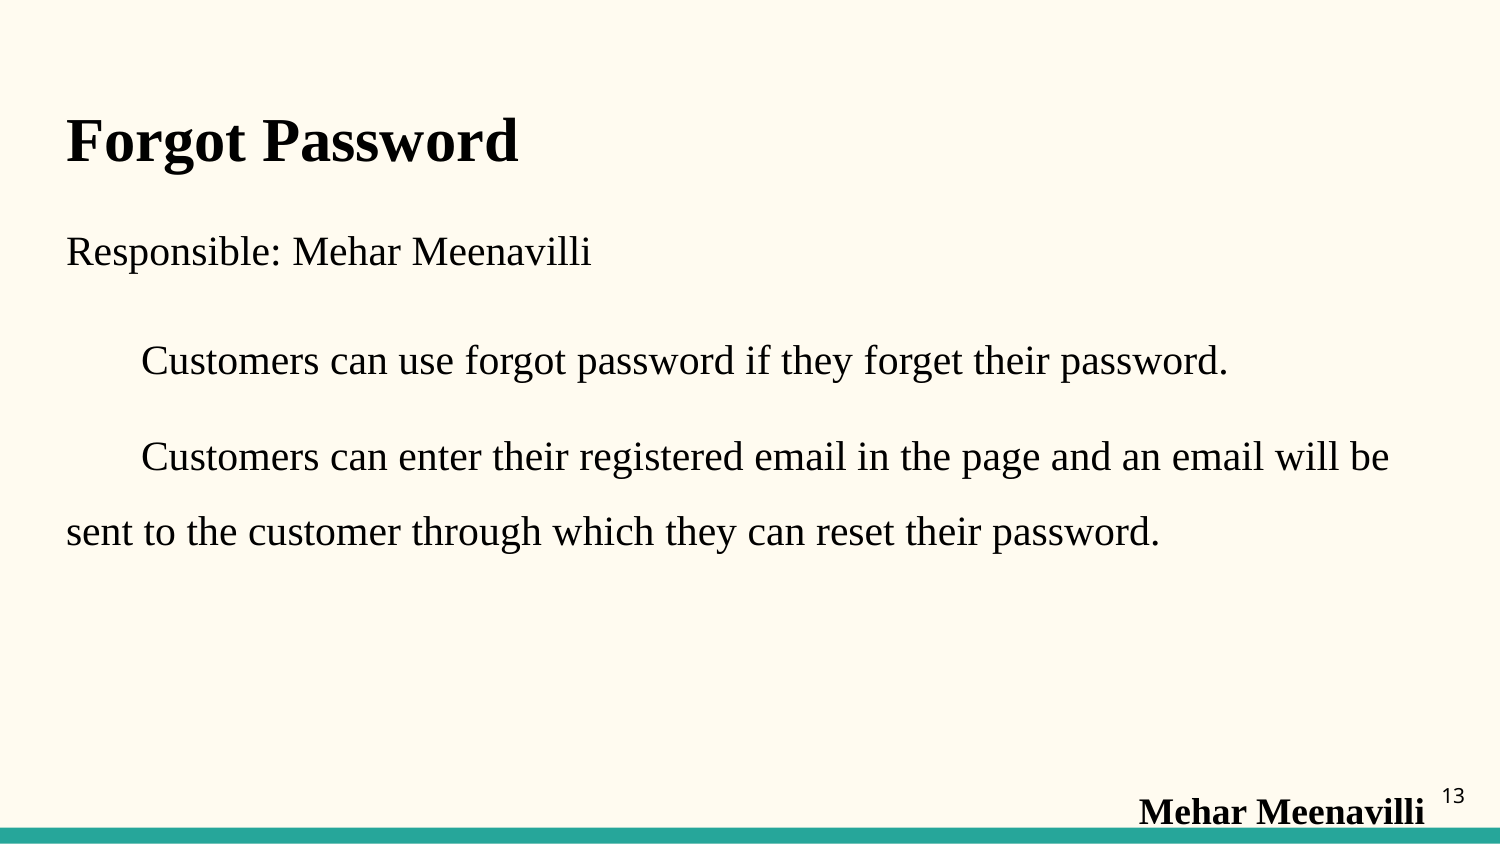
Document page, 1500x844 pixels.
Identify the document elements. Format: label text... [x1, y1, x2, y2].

slide_number ‹#› [1389, 764, 1480, 830]
list Responsible: Mehar Meenavilli Customers can use forgot password if they forget their password. Customers can enter their registered email in the page and an email will be sent to the customer through which they can reset their password. [51, 201, 1410, 750]
title Forgot Password [51, 72, 1452, 202]
list Mehar Meenavilli [1123, 764, 1449, 816]
